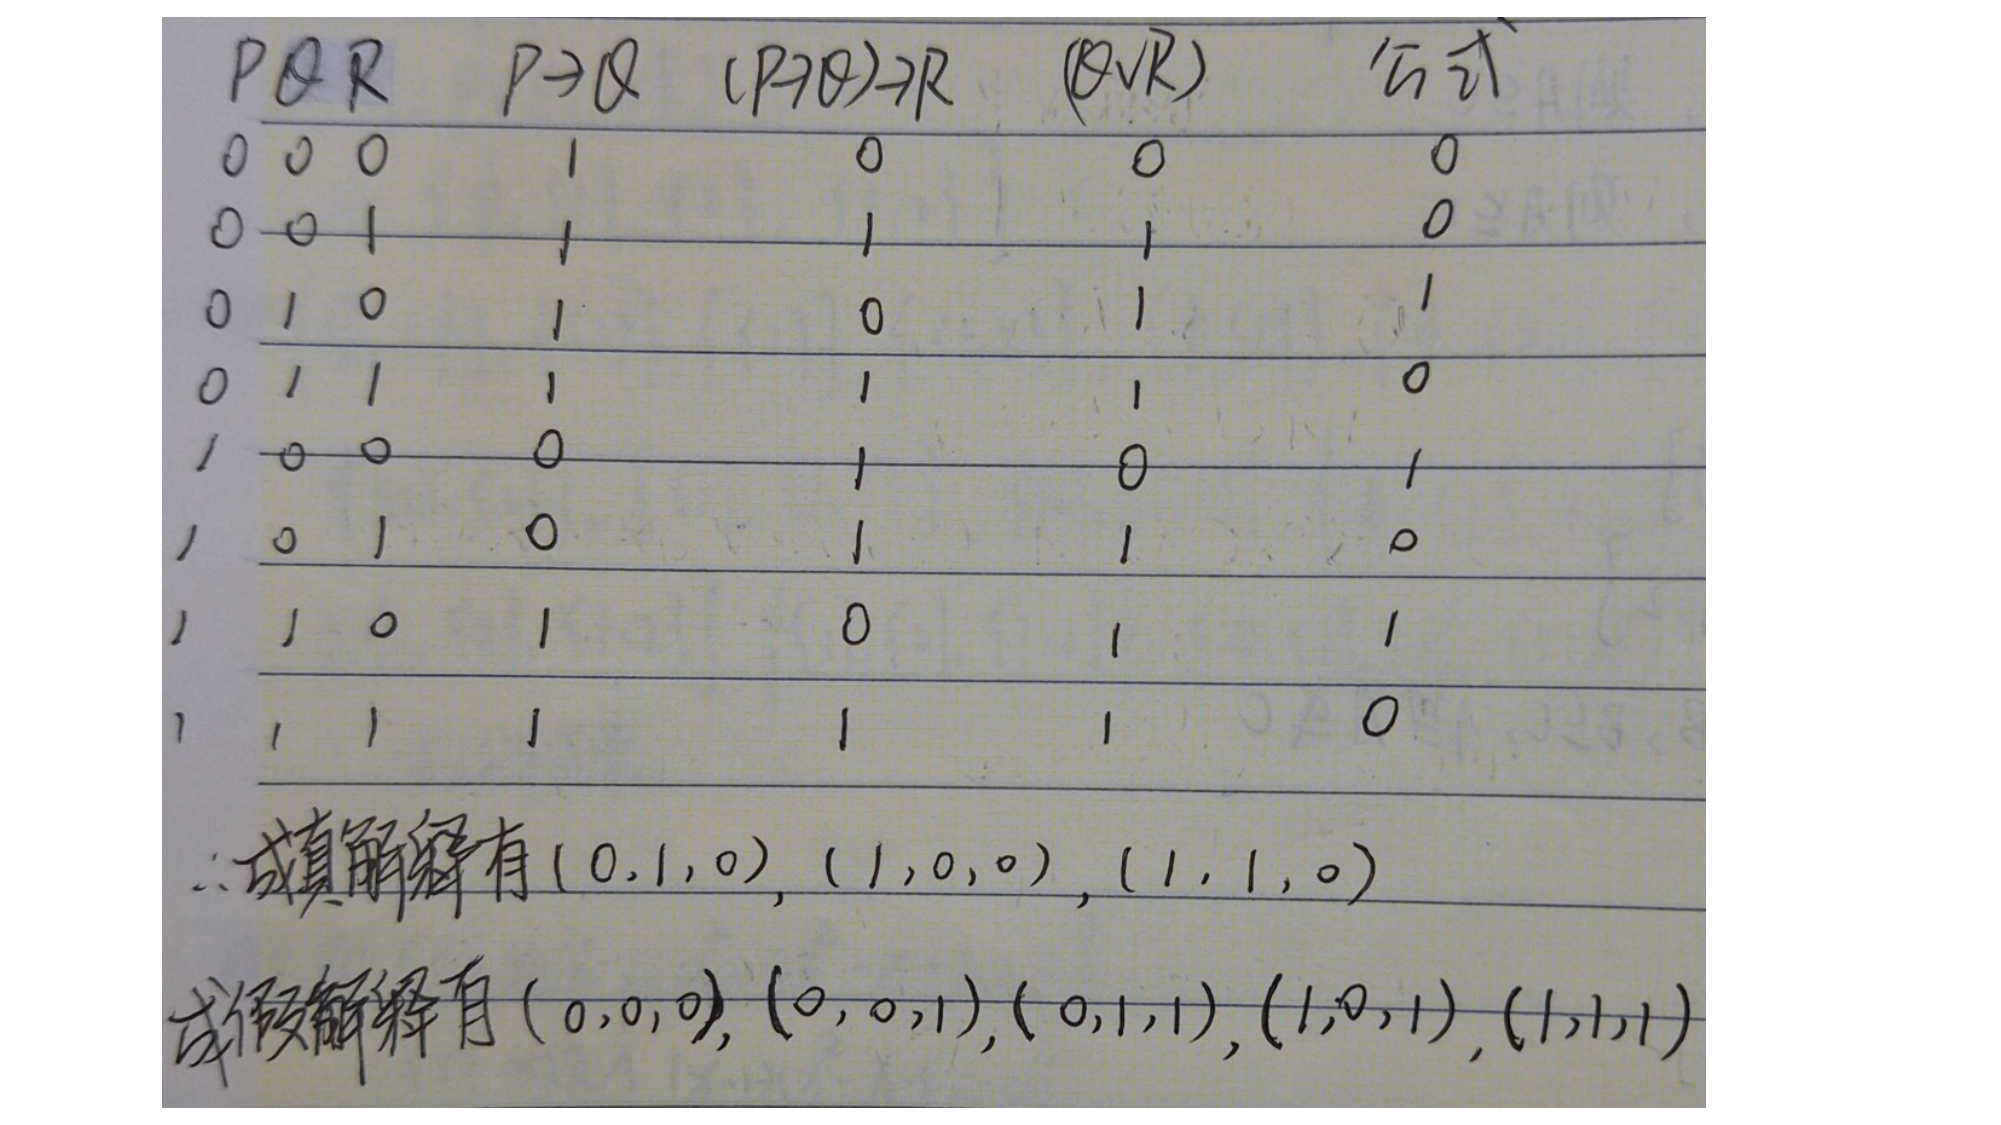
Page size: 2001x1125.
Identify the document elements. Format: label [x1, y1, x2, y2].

picture [162, 17, 1706, 1108]
